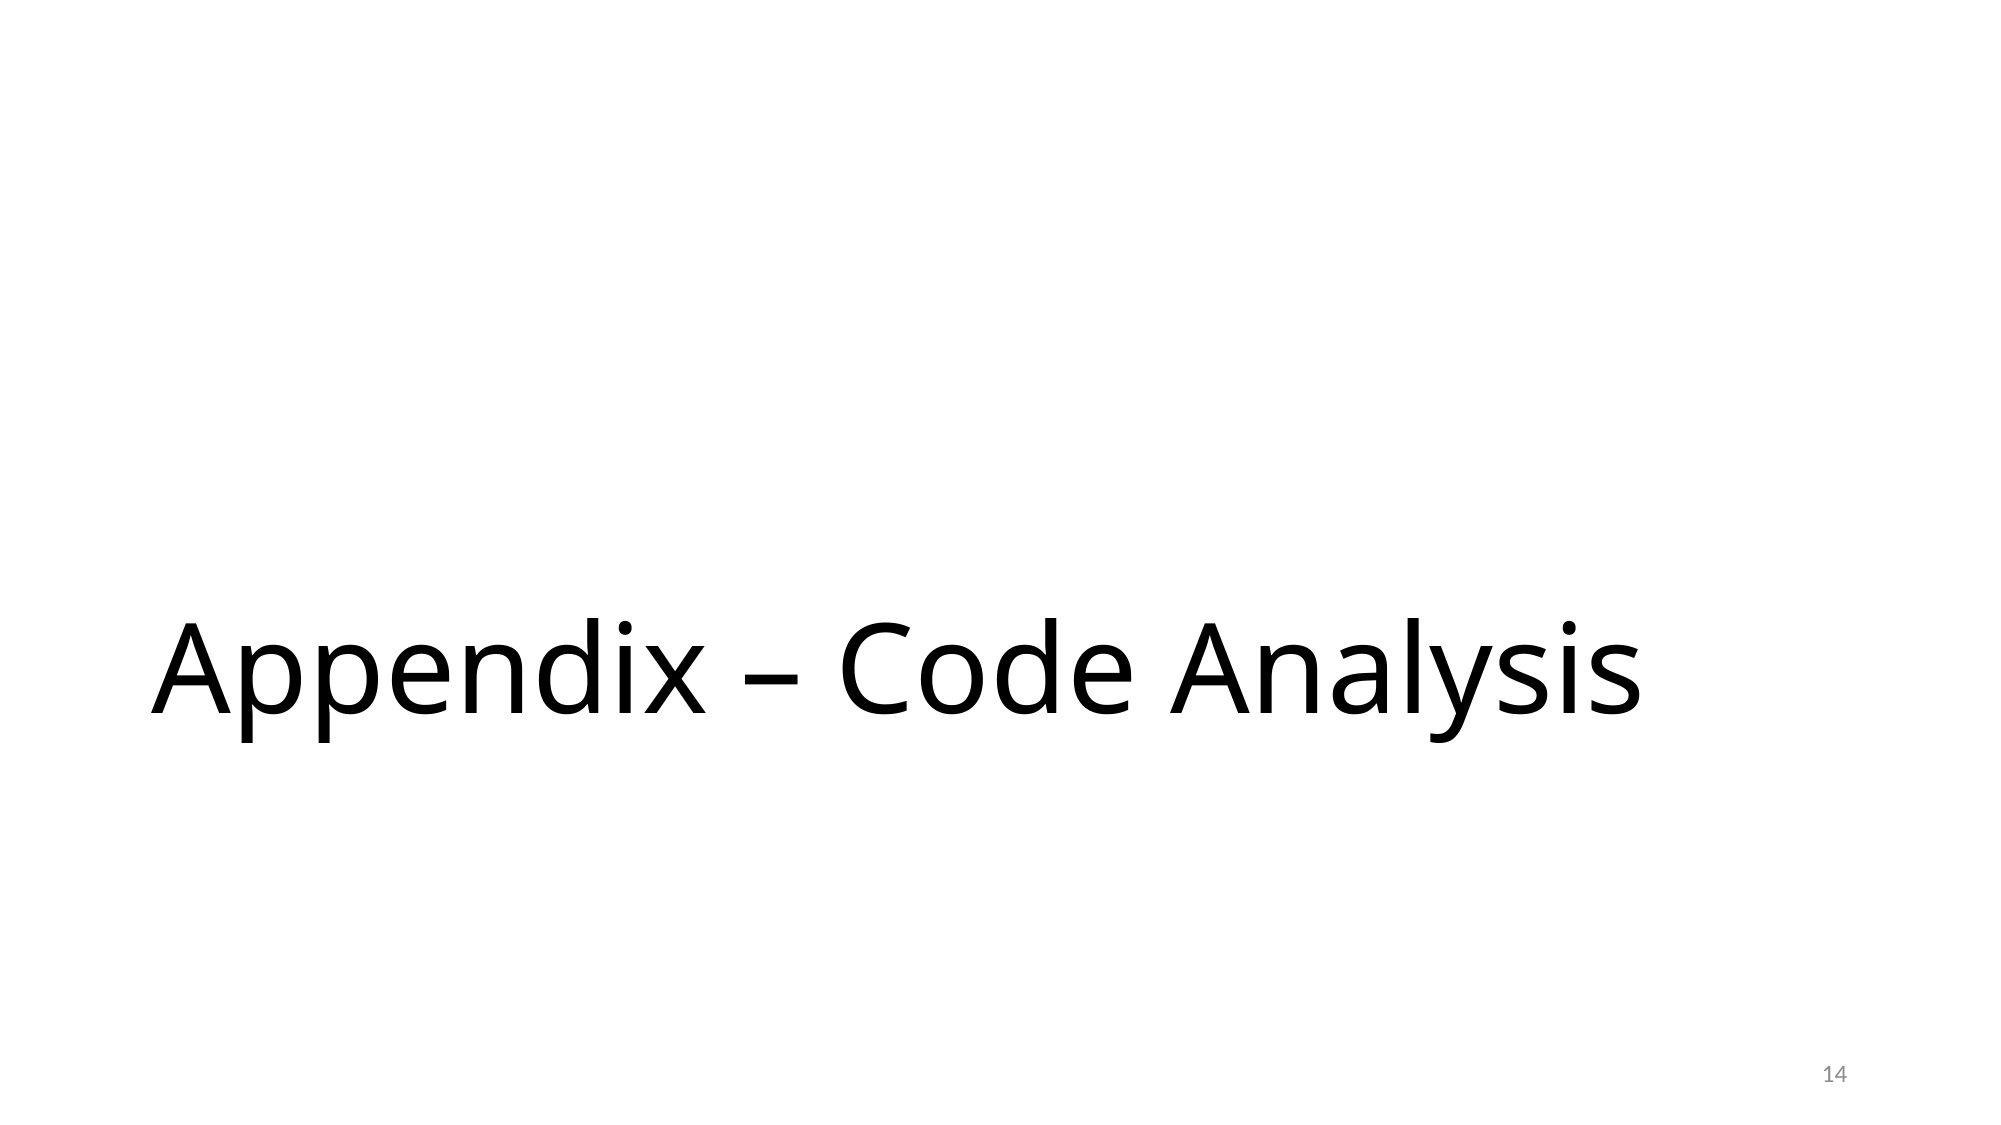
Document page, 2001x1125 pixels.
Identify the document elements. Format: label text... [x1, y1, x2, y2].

title Appendix – Code Analysis [136, 280, 1862, 749]
slide_number 14 [1412, 1042, 1863, 1103]
